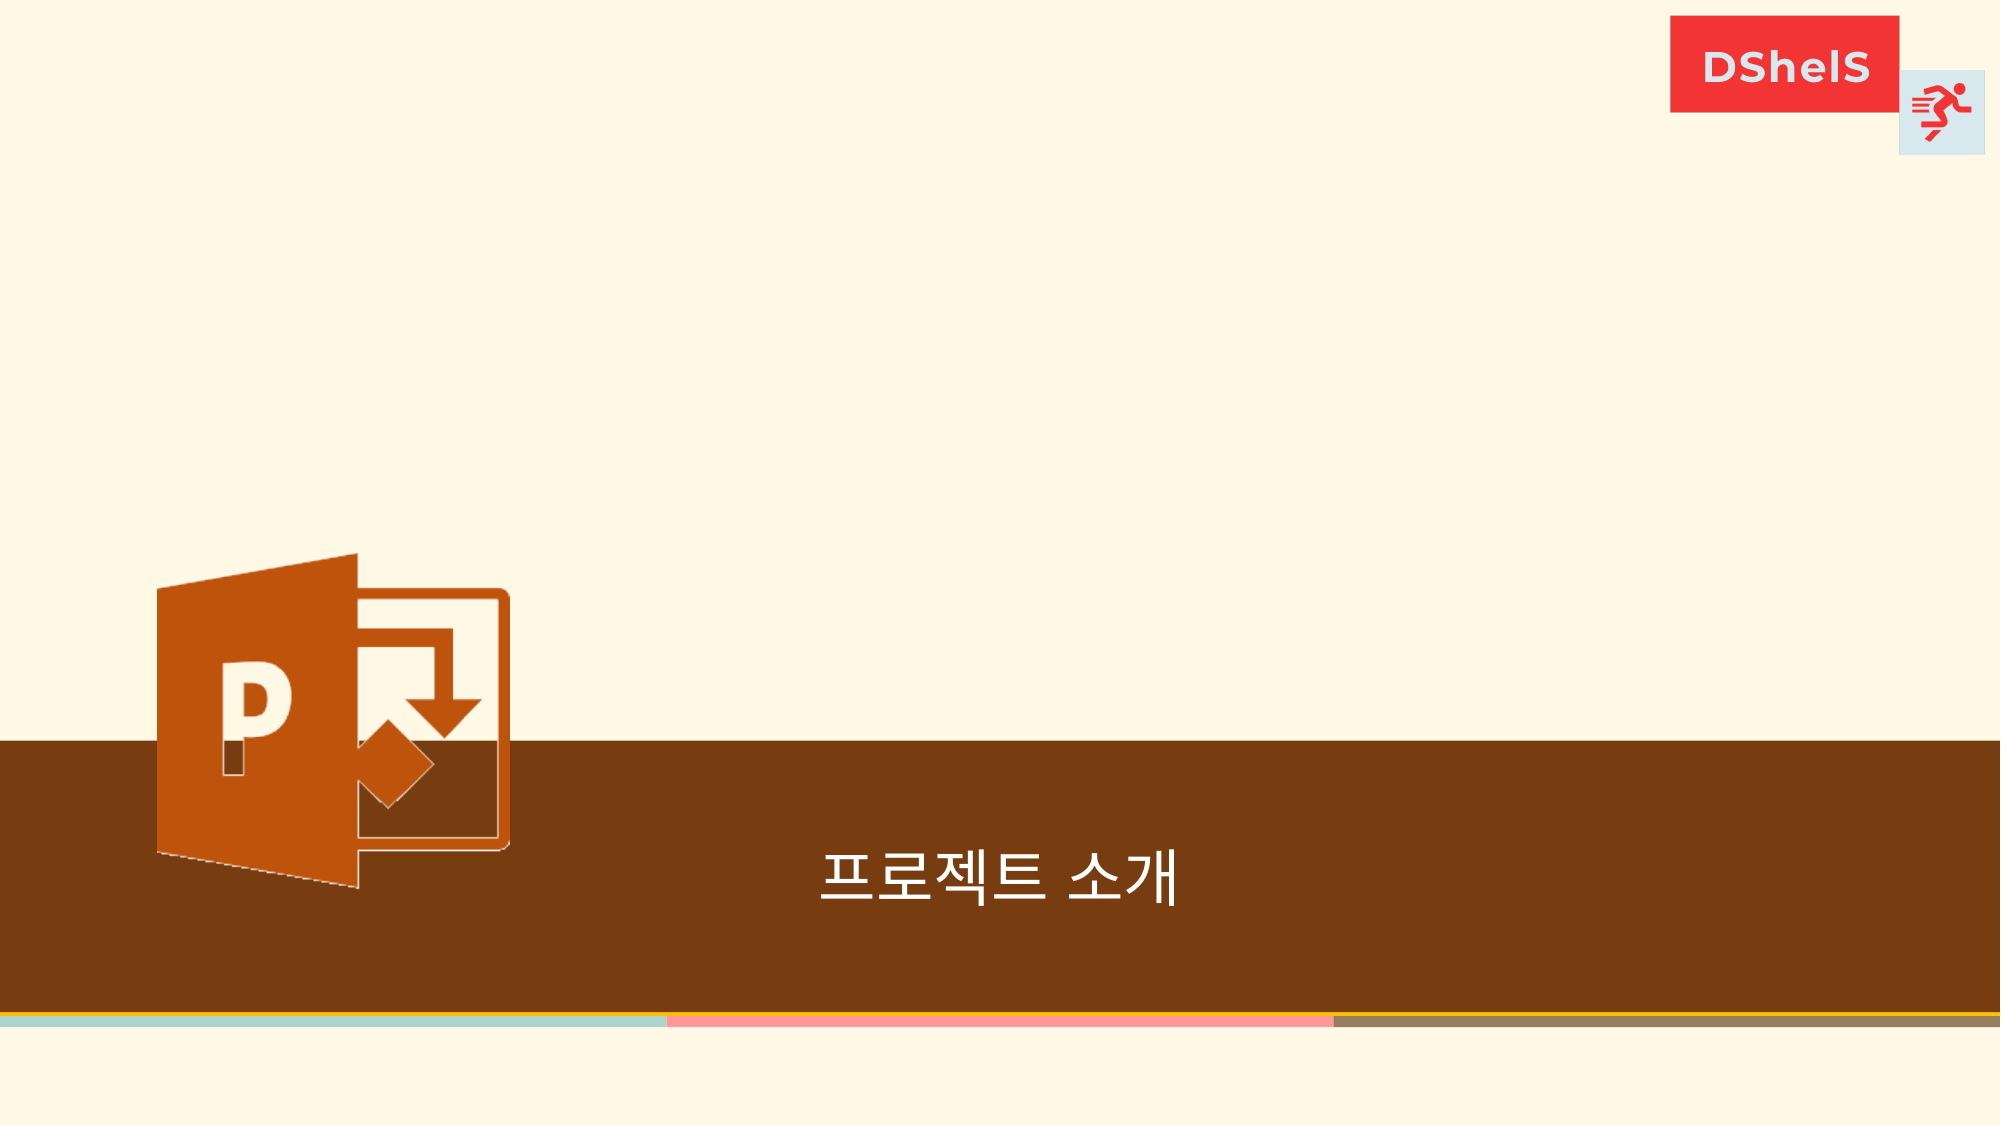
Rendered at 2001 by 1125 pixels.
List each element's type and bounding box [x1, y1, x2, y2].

picture [1637, 0, 2001, 167]
picture [157, 544, 510, 897]
text_box [0, 740, 2000, 1028]
